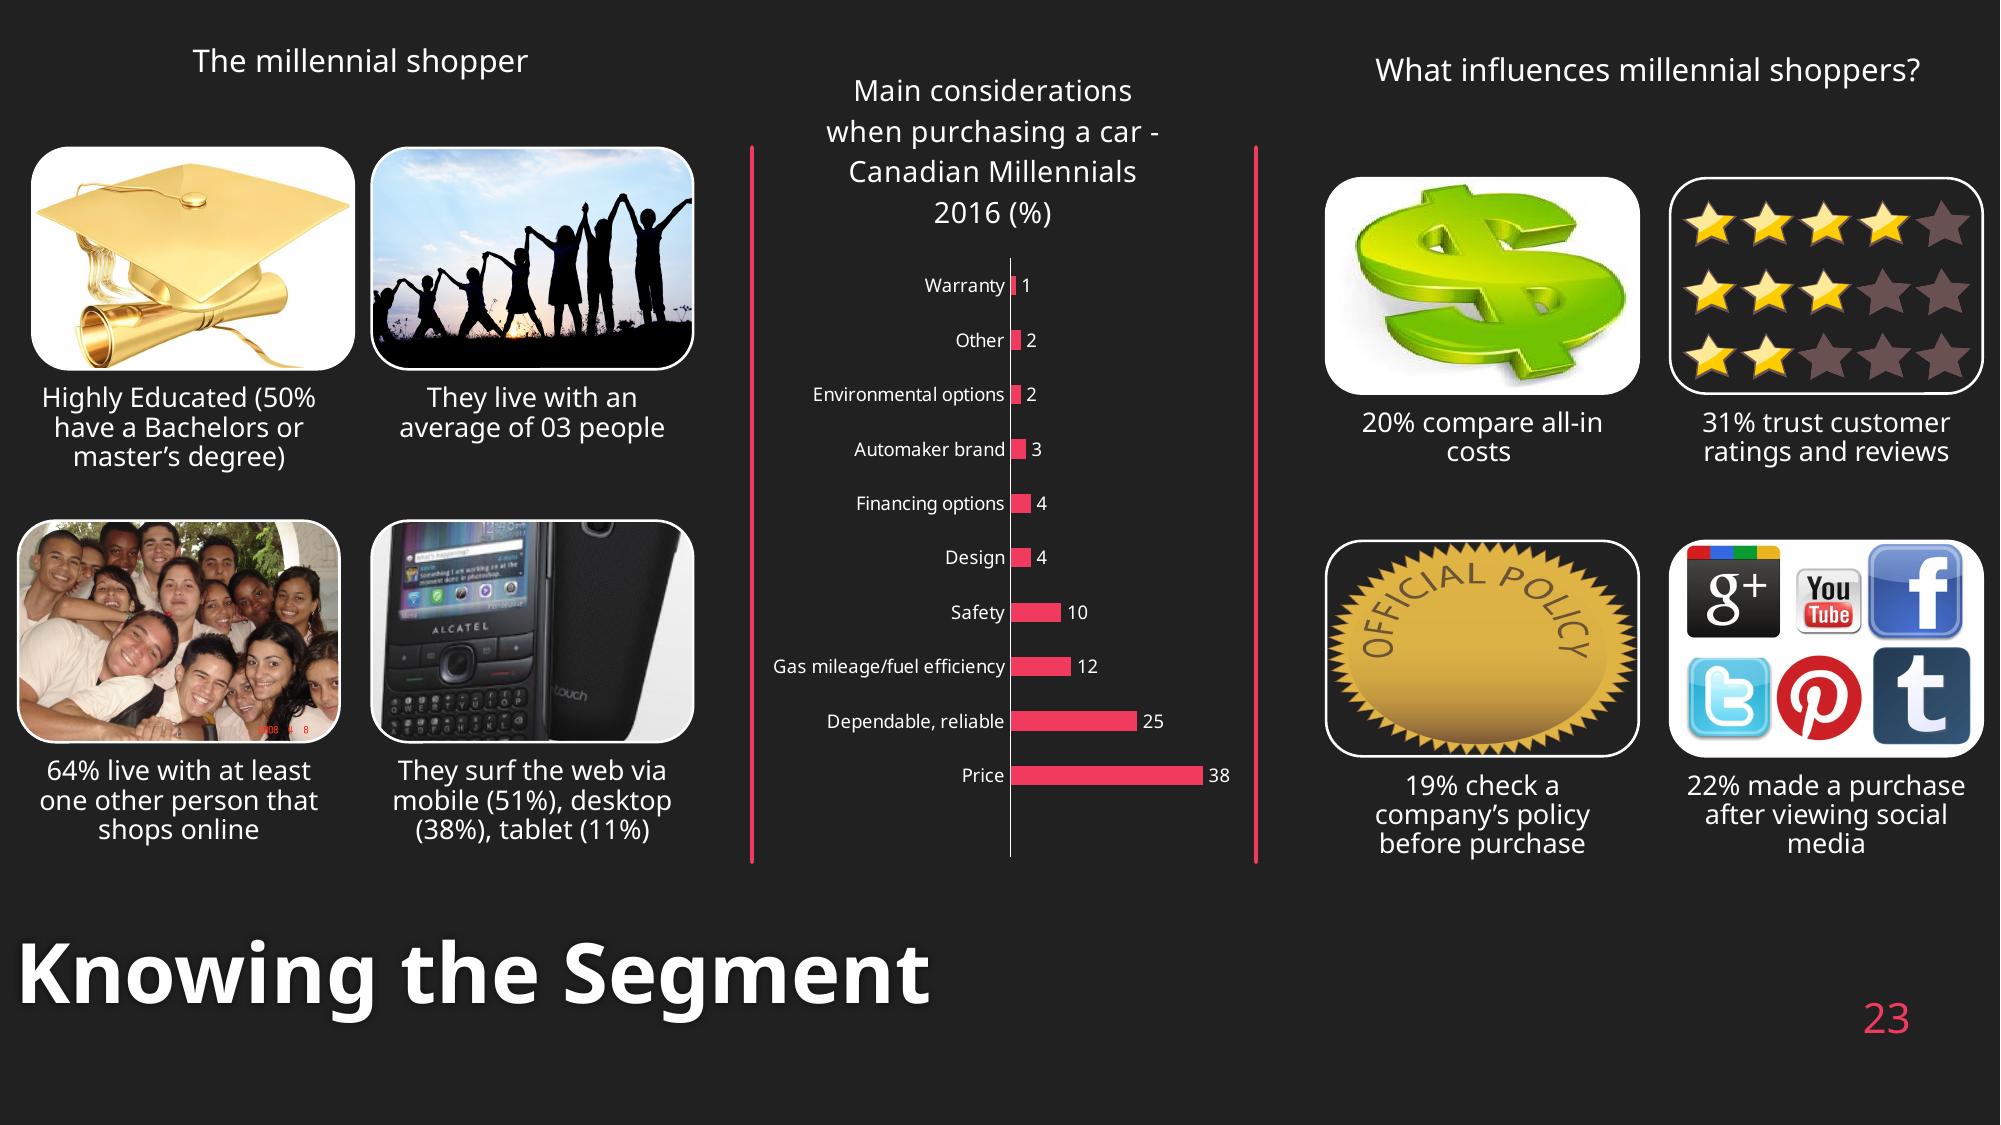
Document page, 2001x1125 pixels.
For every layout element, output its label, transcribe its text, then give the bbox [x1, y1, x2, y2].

text_box The millennial shopper [132, 34, 589, 87]
title Knowing the Segment [0, 914, 1735, 1029]
chart [763, 36, 1231, 875]
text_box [9, 147, 702, 862]
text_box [1308, 177, 2000, 873]
slide_number 23 [1751, 970, 1926, 1051]
text_box What influences millennial shoppers? [1286, 42, 2000, 95]
